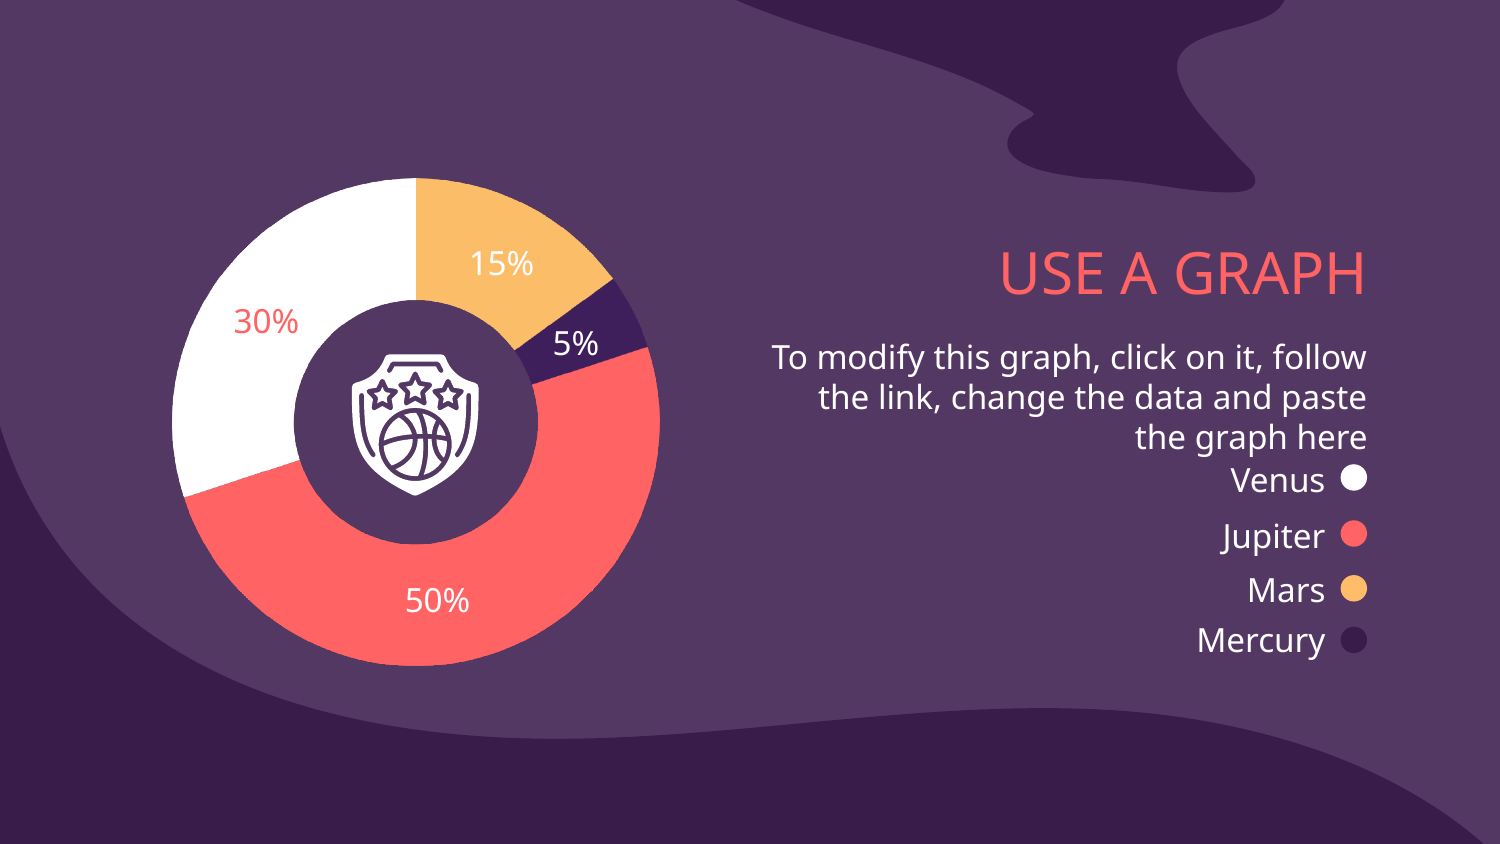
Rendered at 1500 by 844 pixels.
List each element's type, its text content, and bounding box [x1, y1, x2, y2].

text_box [1341, 520, 1368, 547]
subtitle Mercury [1134, 604, 1341, 673]
text_box [1341, 575, 1368, 602]
text_box [1341, 464, 1368, 491]
subtitle Venus [1134, 443, 1341, 499]
subtitle Jupiter [1134, 499, 1341, 554]
title USE A GRAPH [750, 242, 1383, 321]
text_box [351, 354, 479, 496]
text_box [1341, 626, 1368, 654]
subtitle To modify this graph, click on it, follow the link, change the data and paste the graph here [750, 321, 1383, 463]
subtitle Mars [1134, 554, 1341, 604]
picture [153, 177, 674, 666]
